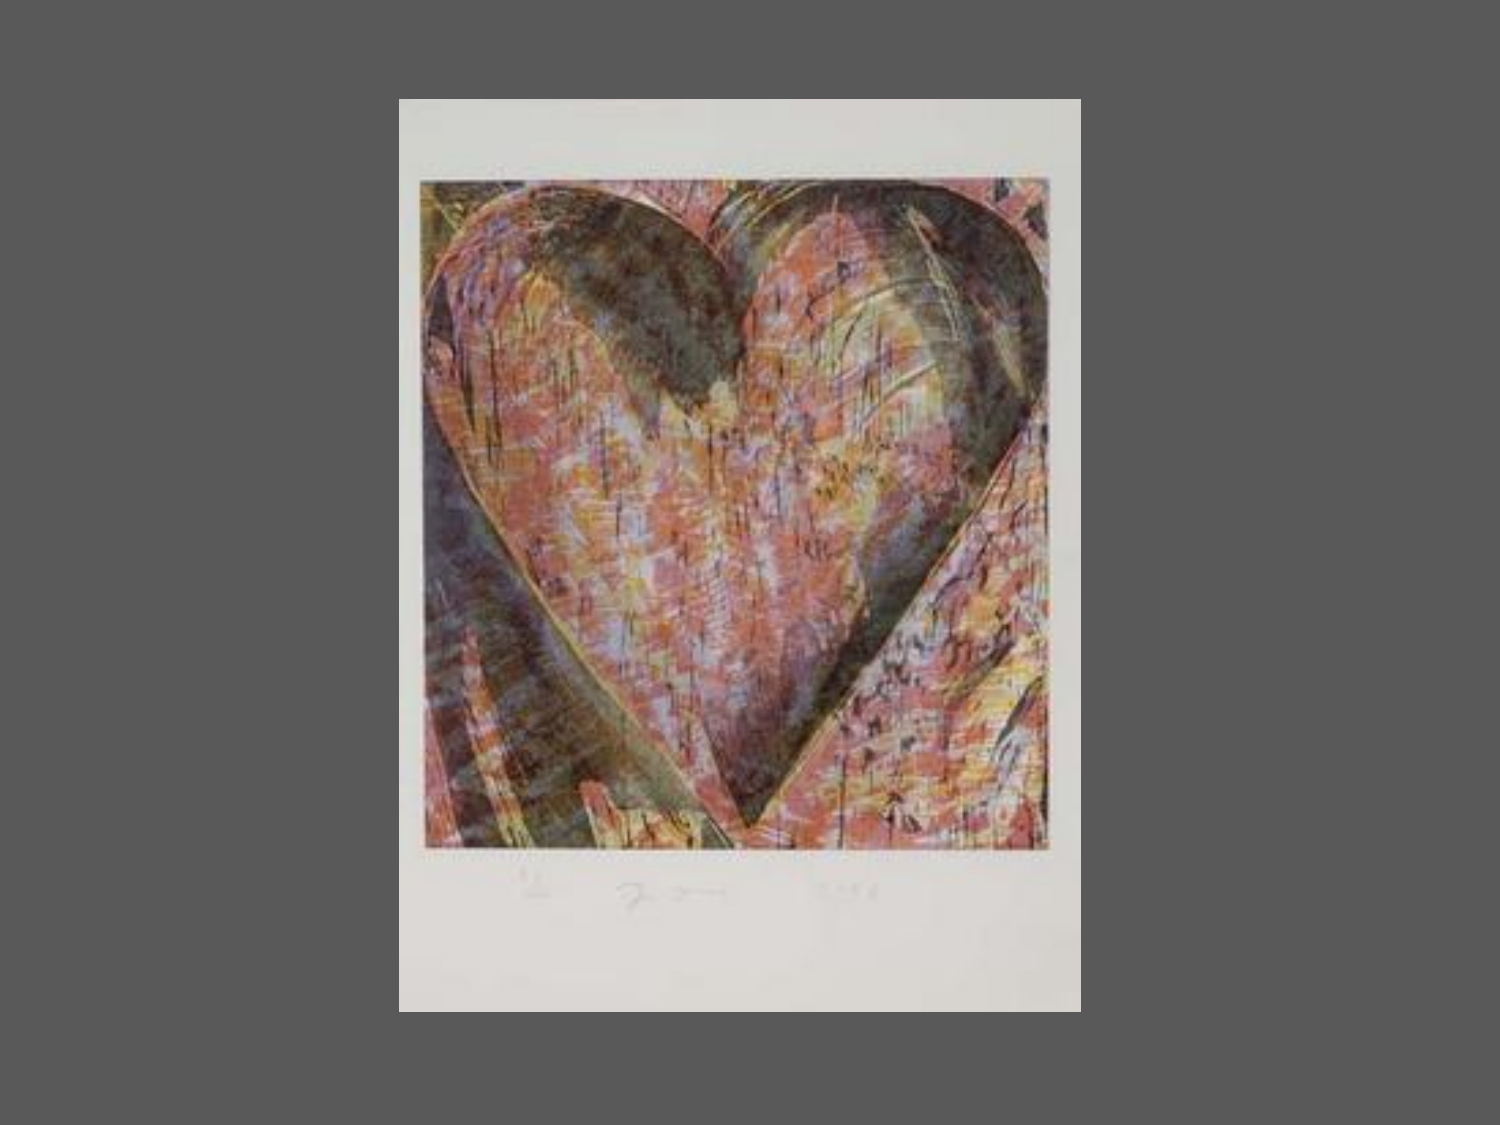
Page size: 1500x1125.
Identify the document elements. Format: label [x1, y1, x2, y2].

picture [399, 99, 1081, 1012]
